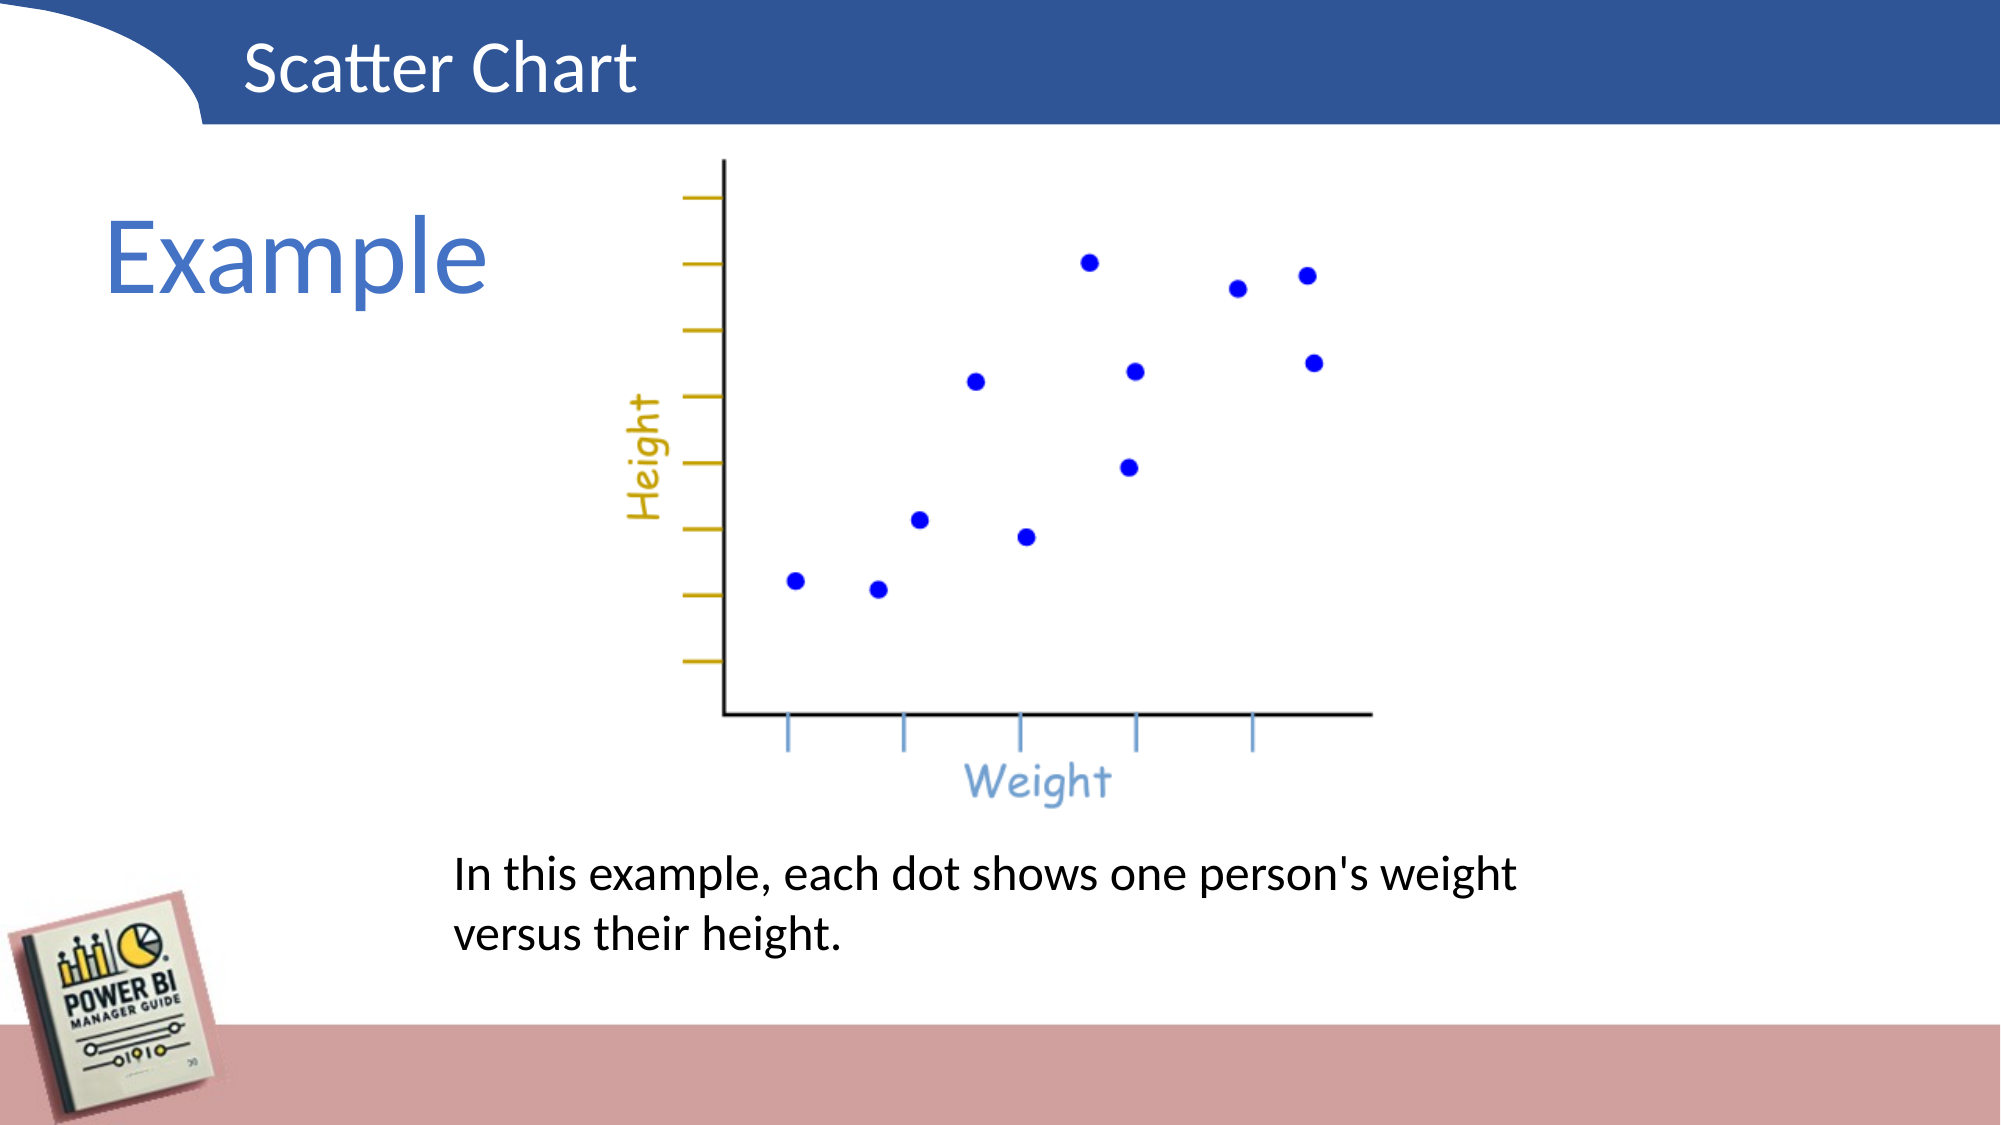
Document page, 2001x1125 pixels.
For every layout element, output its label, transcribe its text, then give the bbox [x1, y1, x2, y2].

text_box In this example, each dot shows one person's weight versus their height. [438, 833, 1623, 968]
picture [0, 0, 2001, 1125]
text_box Example [88, 173, 505, 324]
text_box Scatter Chart [0, 0, 2000, 126]
